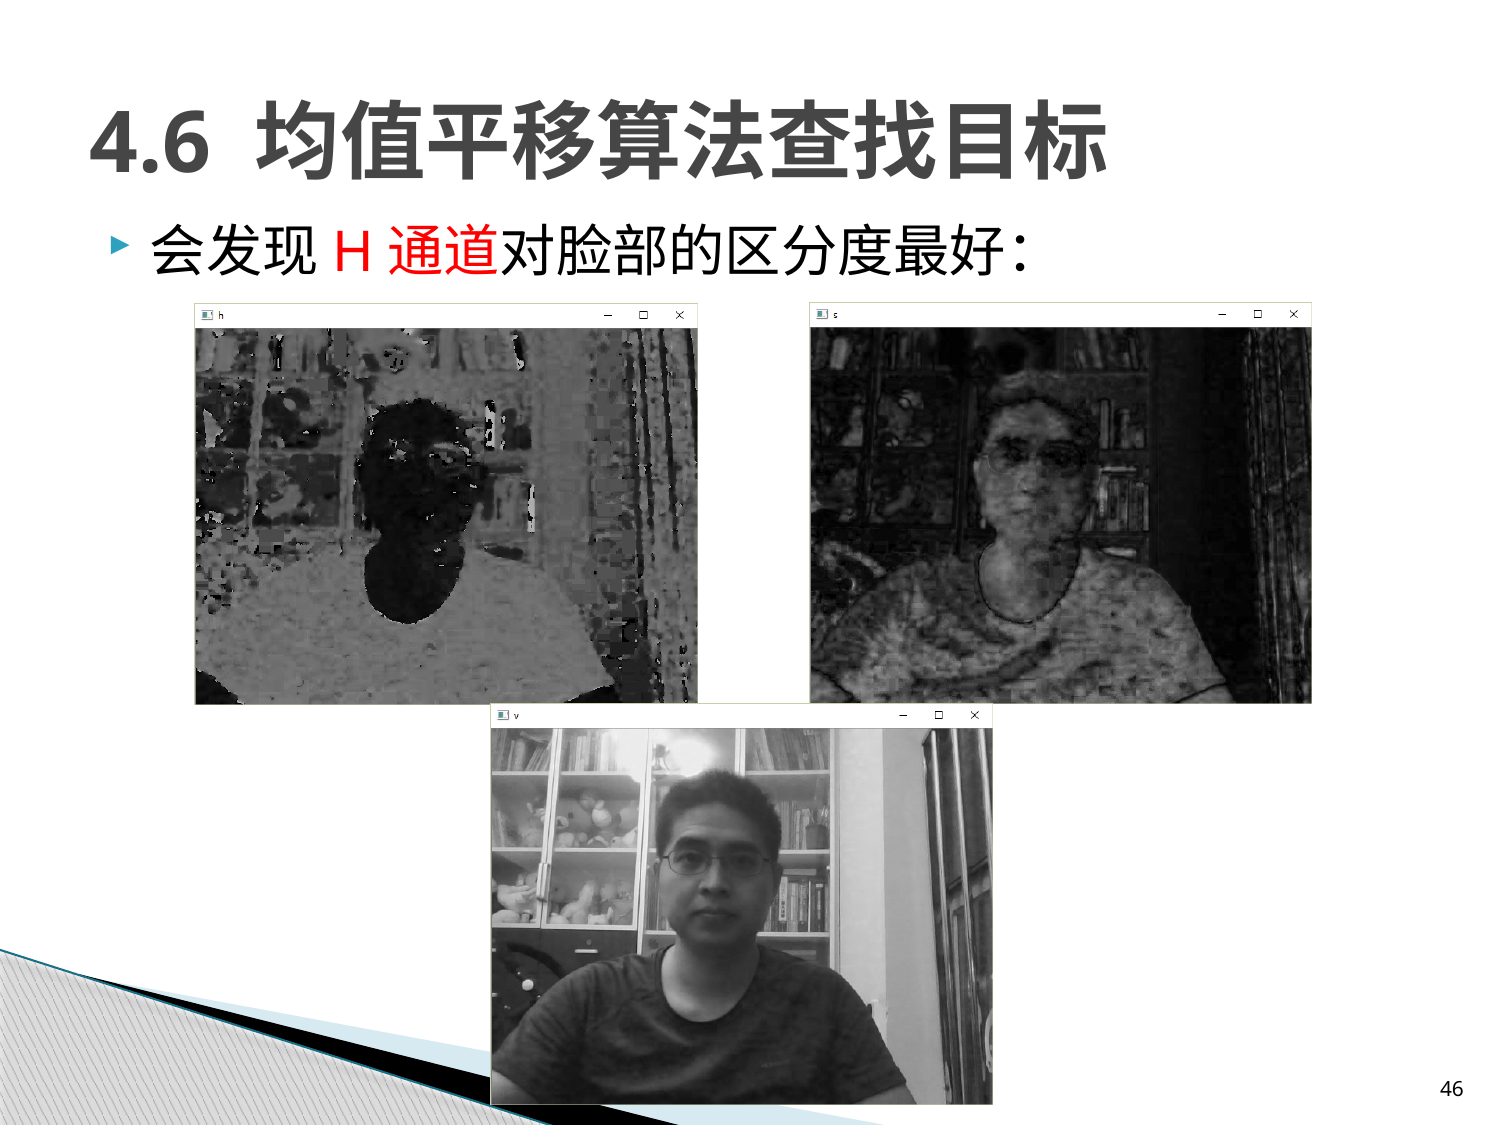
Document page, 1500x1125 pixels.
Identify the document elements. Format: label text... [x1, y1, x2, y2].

title 4.6 均值平移算法查找目标 [75, 45, 1425, 233]
list 会发现H通道对脸部的区分度最好： [75, 233, 1425, 951]
slide_number 46 [1418, 1051, 1479, 1112]
picture [194, 302, 1312, 1105]
